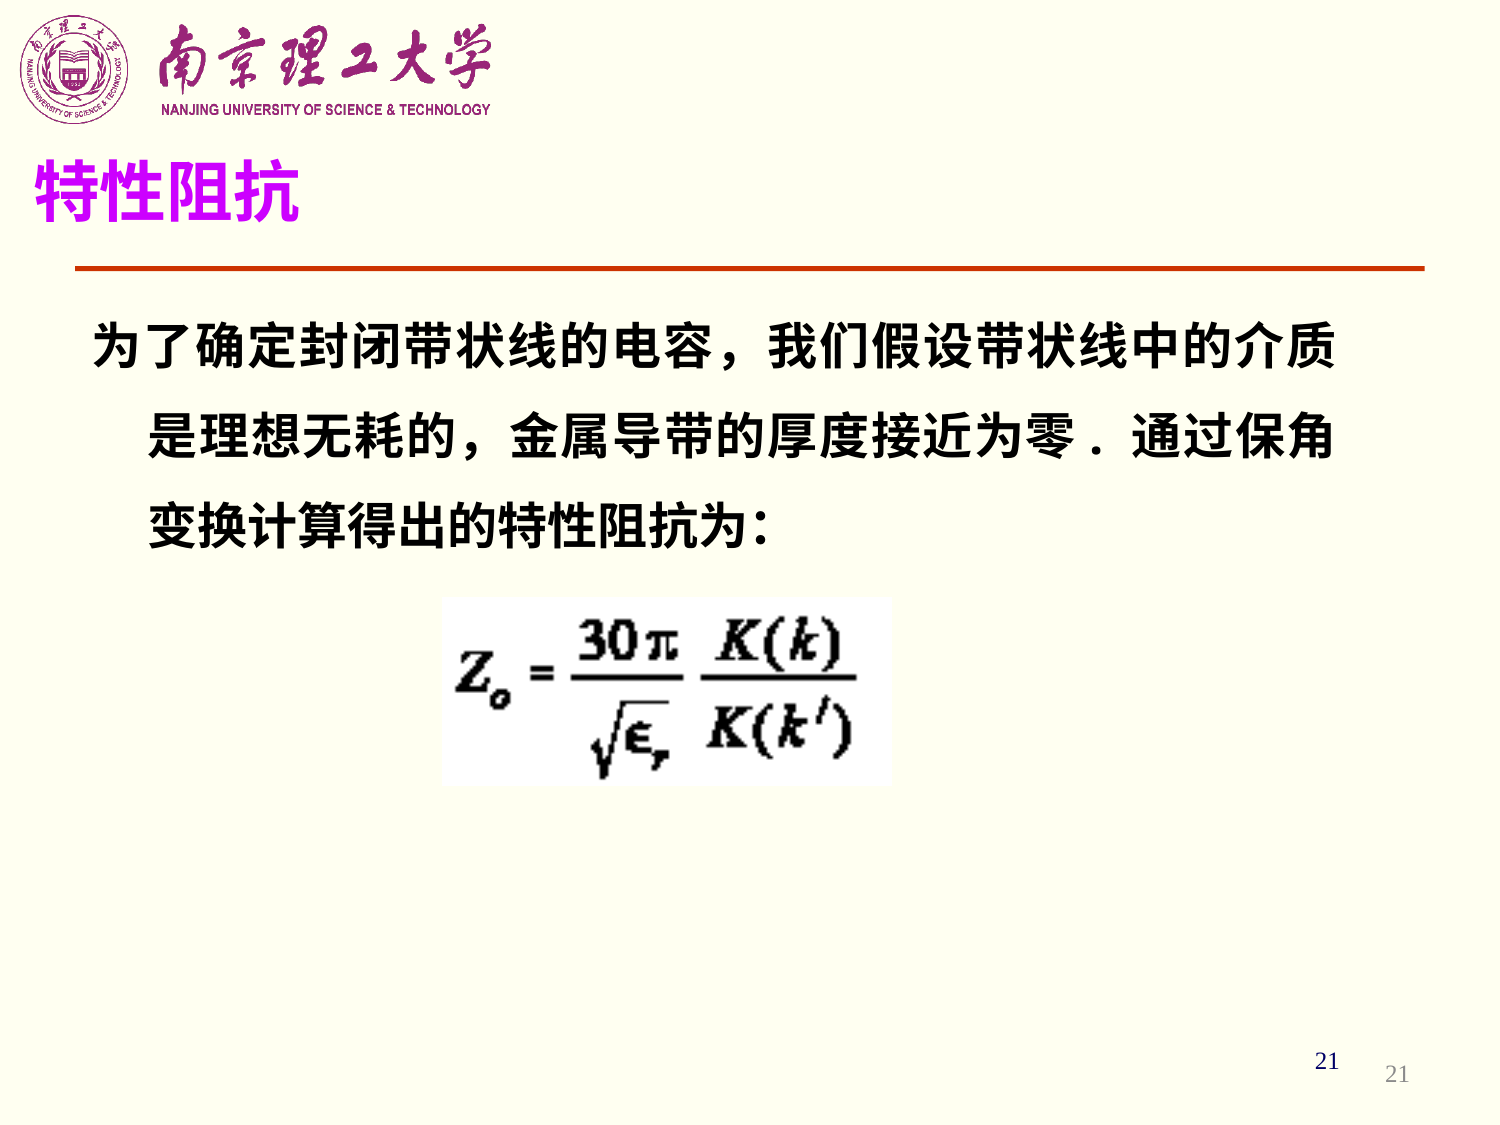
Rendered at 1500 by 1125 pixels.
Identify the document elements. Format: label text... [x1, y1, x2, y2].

slide_number 21 [1074, 1042, 1425, 1103]
picture [17, 15, 491, 126]
title 特性阻抗 [18, 139, 665, 241]
picture [441, 597, 892, 786]
list 为了确定封闭带状线的电容，我们假设带状线中的介质是理想无耗的，金属导带的厚度接近为零. 通过保角变换计算得出的特性阻抗为： [76, 276, 1352, 905]
